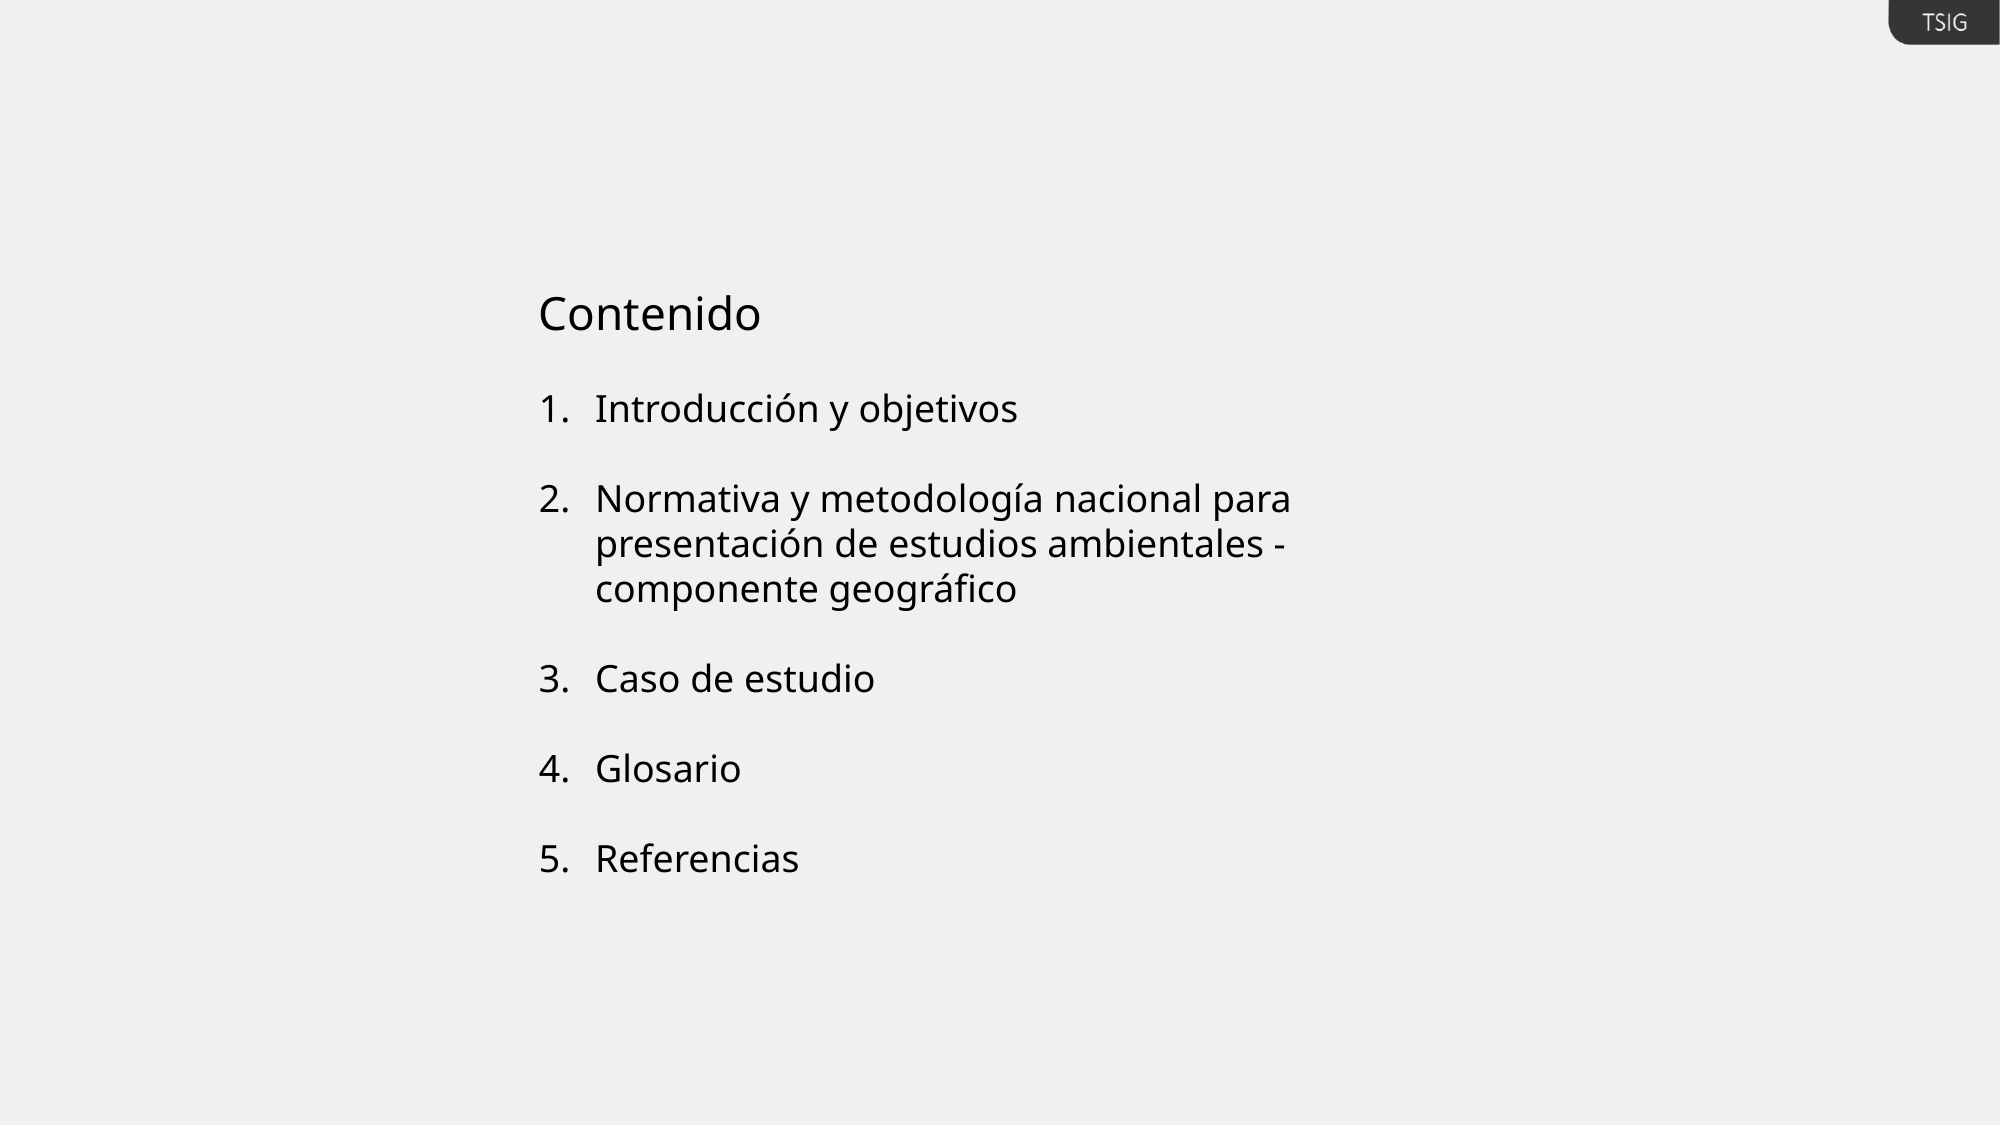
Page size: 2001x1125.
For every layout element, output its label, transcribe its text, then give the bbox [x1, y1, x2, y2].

picture [1888, 0, 2000, 46]
text_box Contenido Introducción y objetivos Normativa y metodología nacional para presentación de estudios ambientales - componente geográfico Caso de estudio Glosario Referencias [524, 277, 1476, 887]
